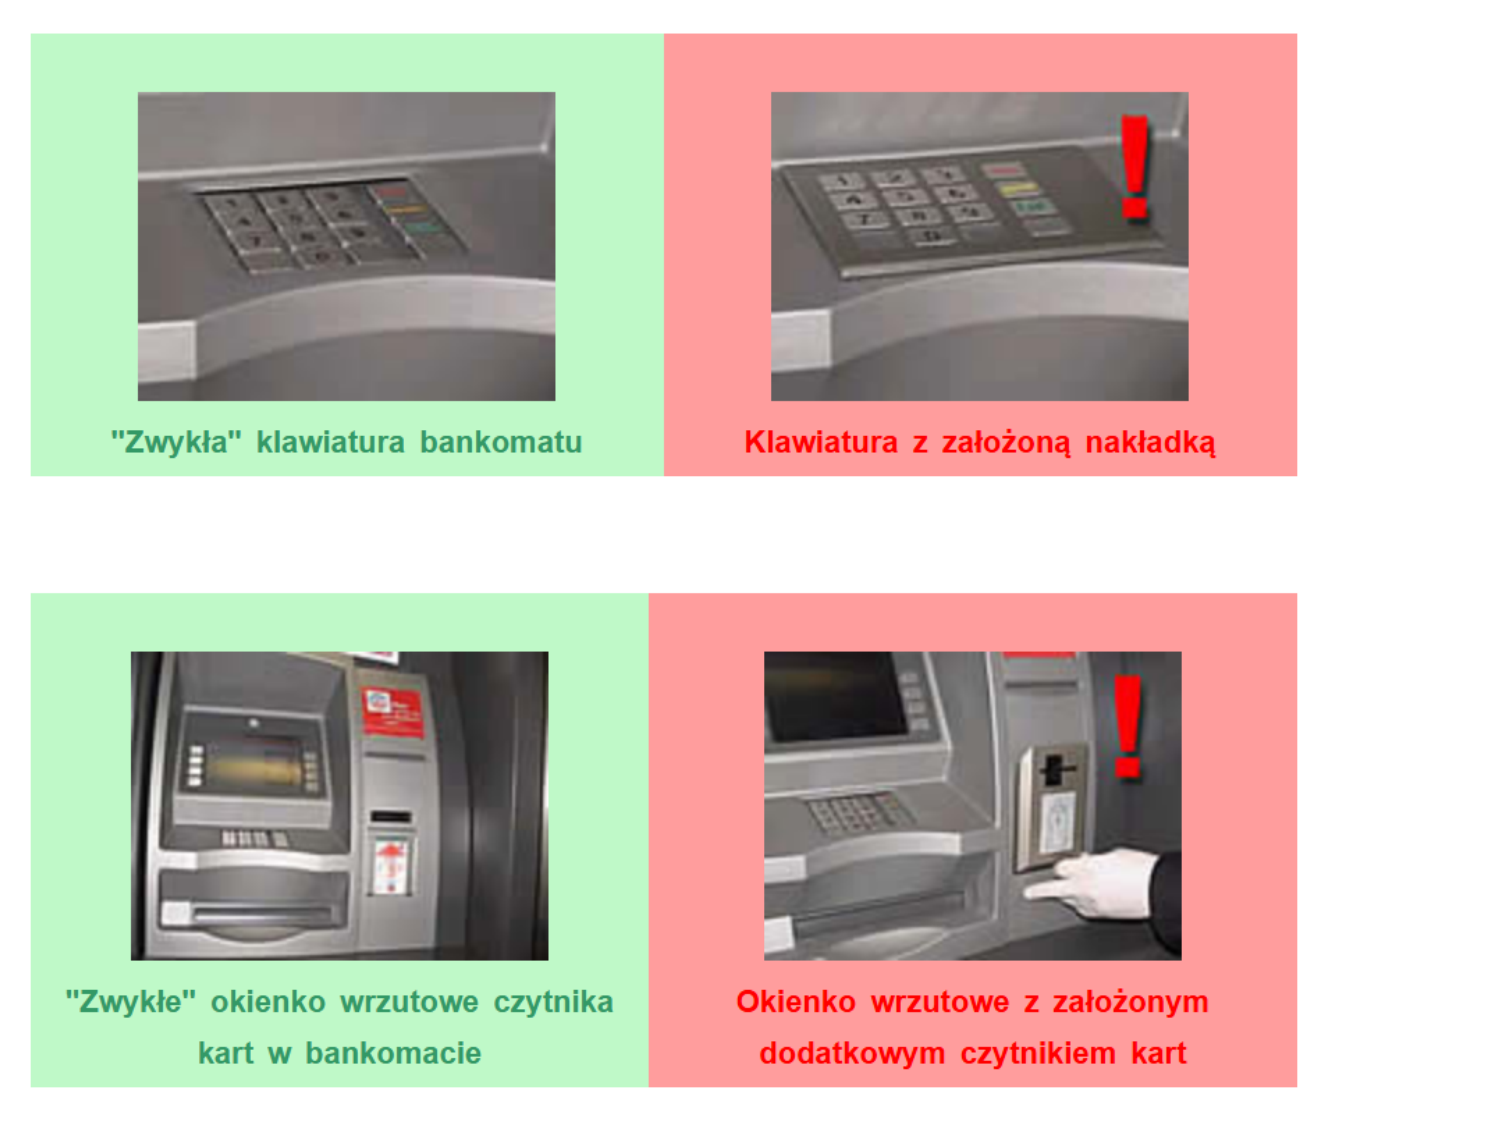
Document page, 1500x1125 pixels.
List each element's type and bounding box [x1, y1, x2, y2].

picture [24, 24, 1304, 1101]
